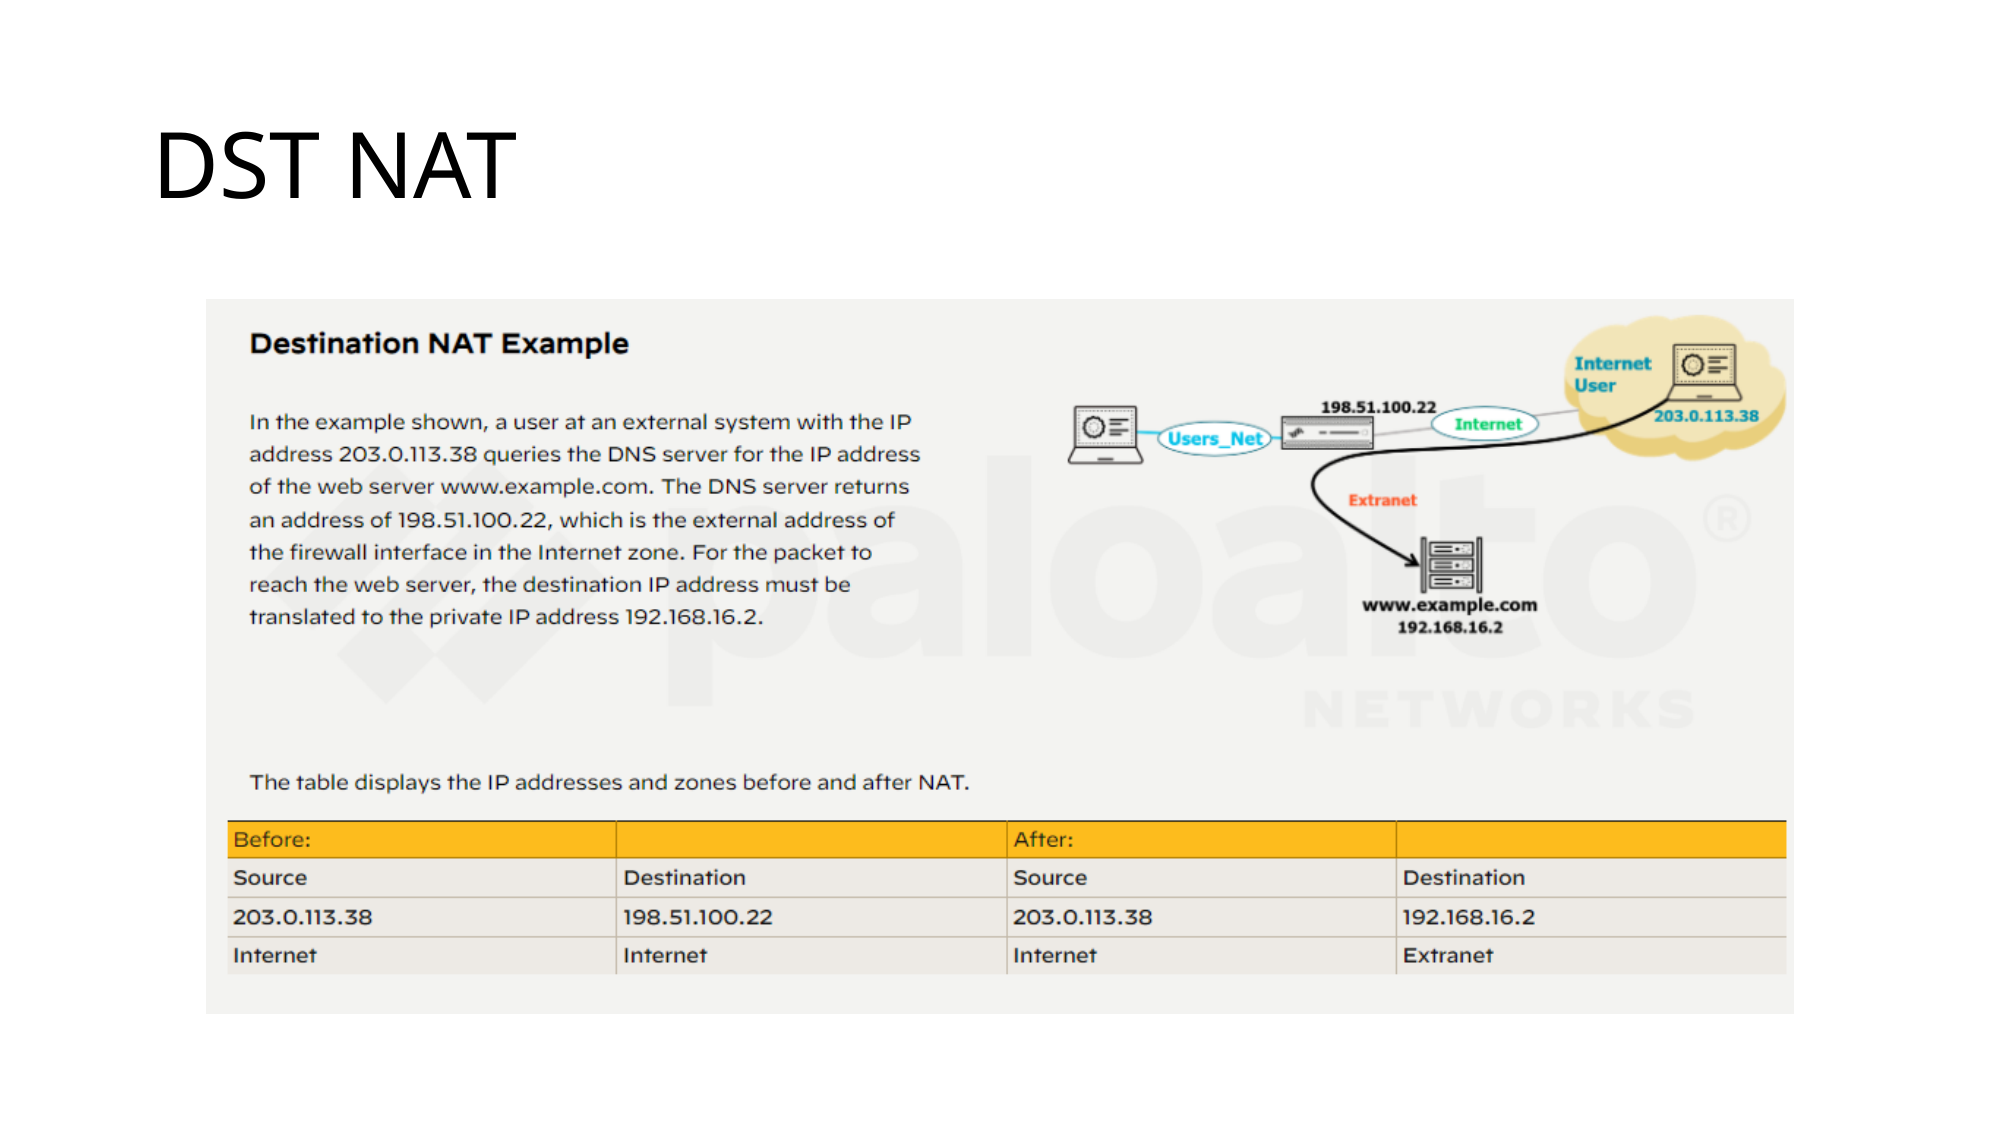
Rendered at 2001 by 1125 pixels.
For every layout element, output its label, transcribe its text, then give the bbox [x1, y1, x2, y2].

title DST NAT [137, 59, 1863, 278]
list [206, 299, 1794, 1014]
